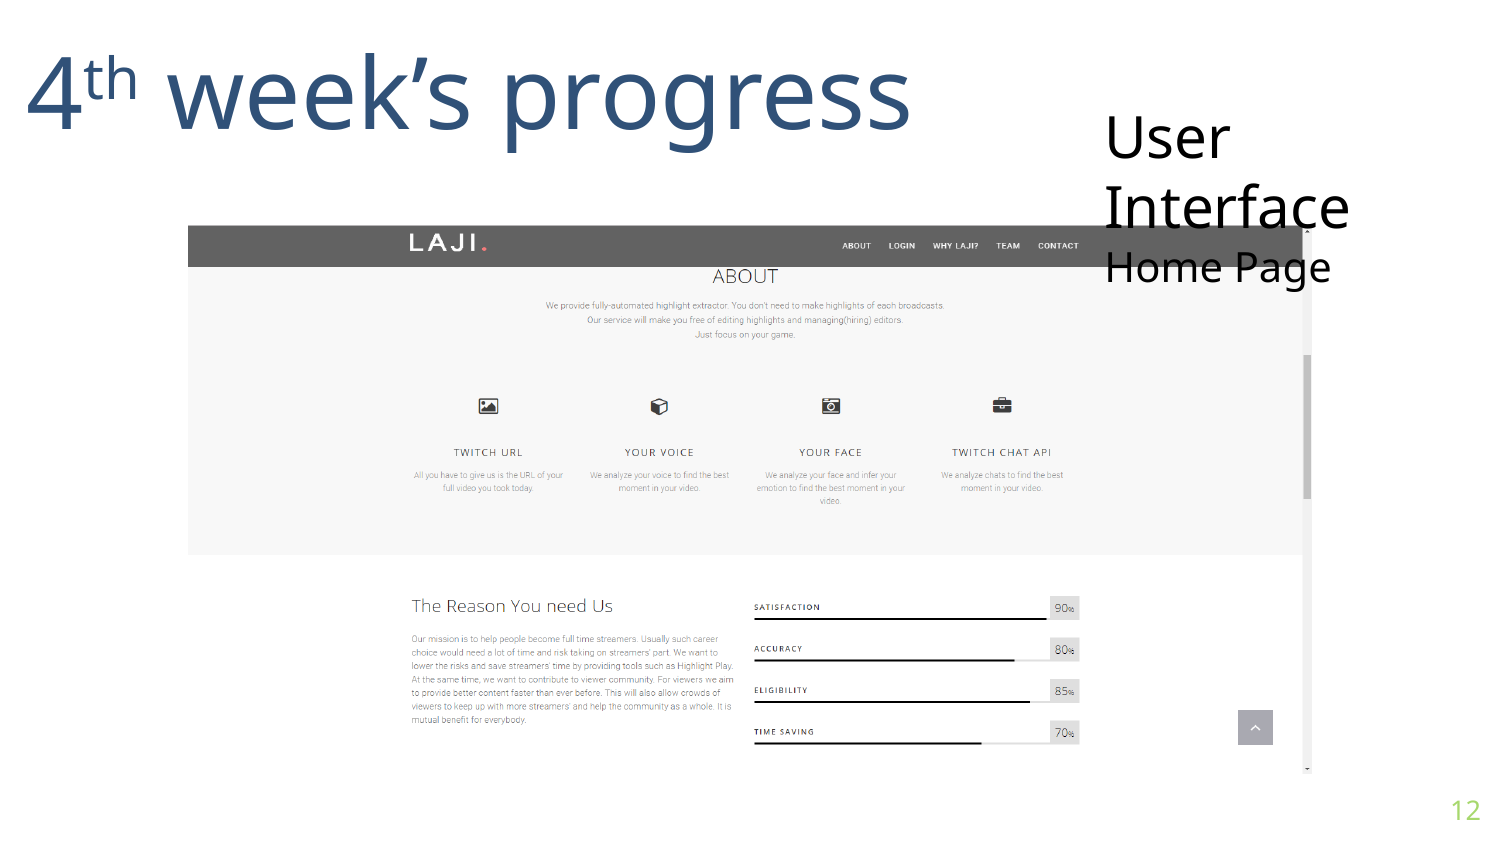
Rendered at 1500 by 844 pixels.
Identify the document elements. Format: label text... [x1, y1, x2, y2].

text_box User Interface Home Page [1089, 93, 1500, 172]
slide_number 12 [1391, 779, 1482, 844]
text_box 4th week’s progress [26, 8, 1060, 150]
picture [188, 225, 1312, 774]
